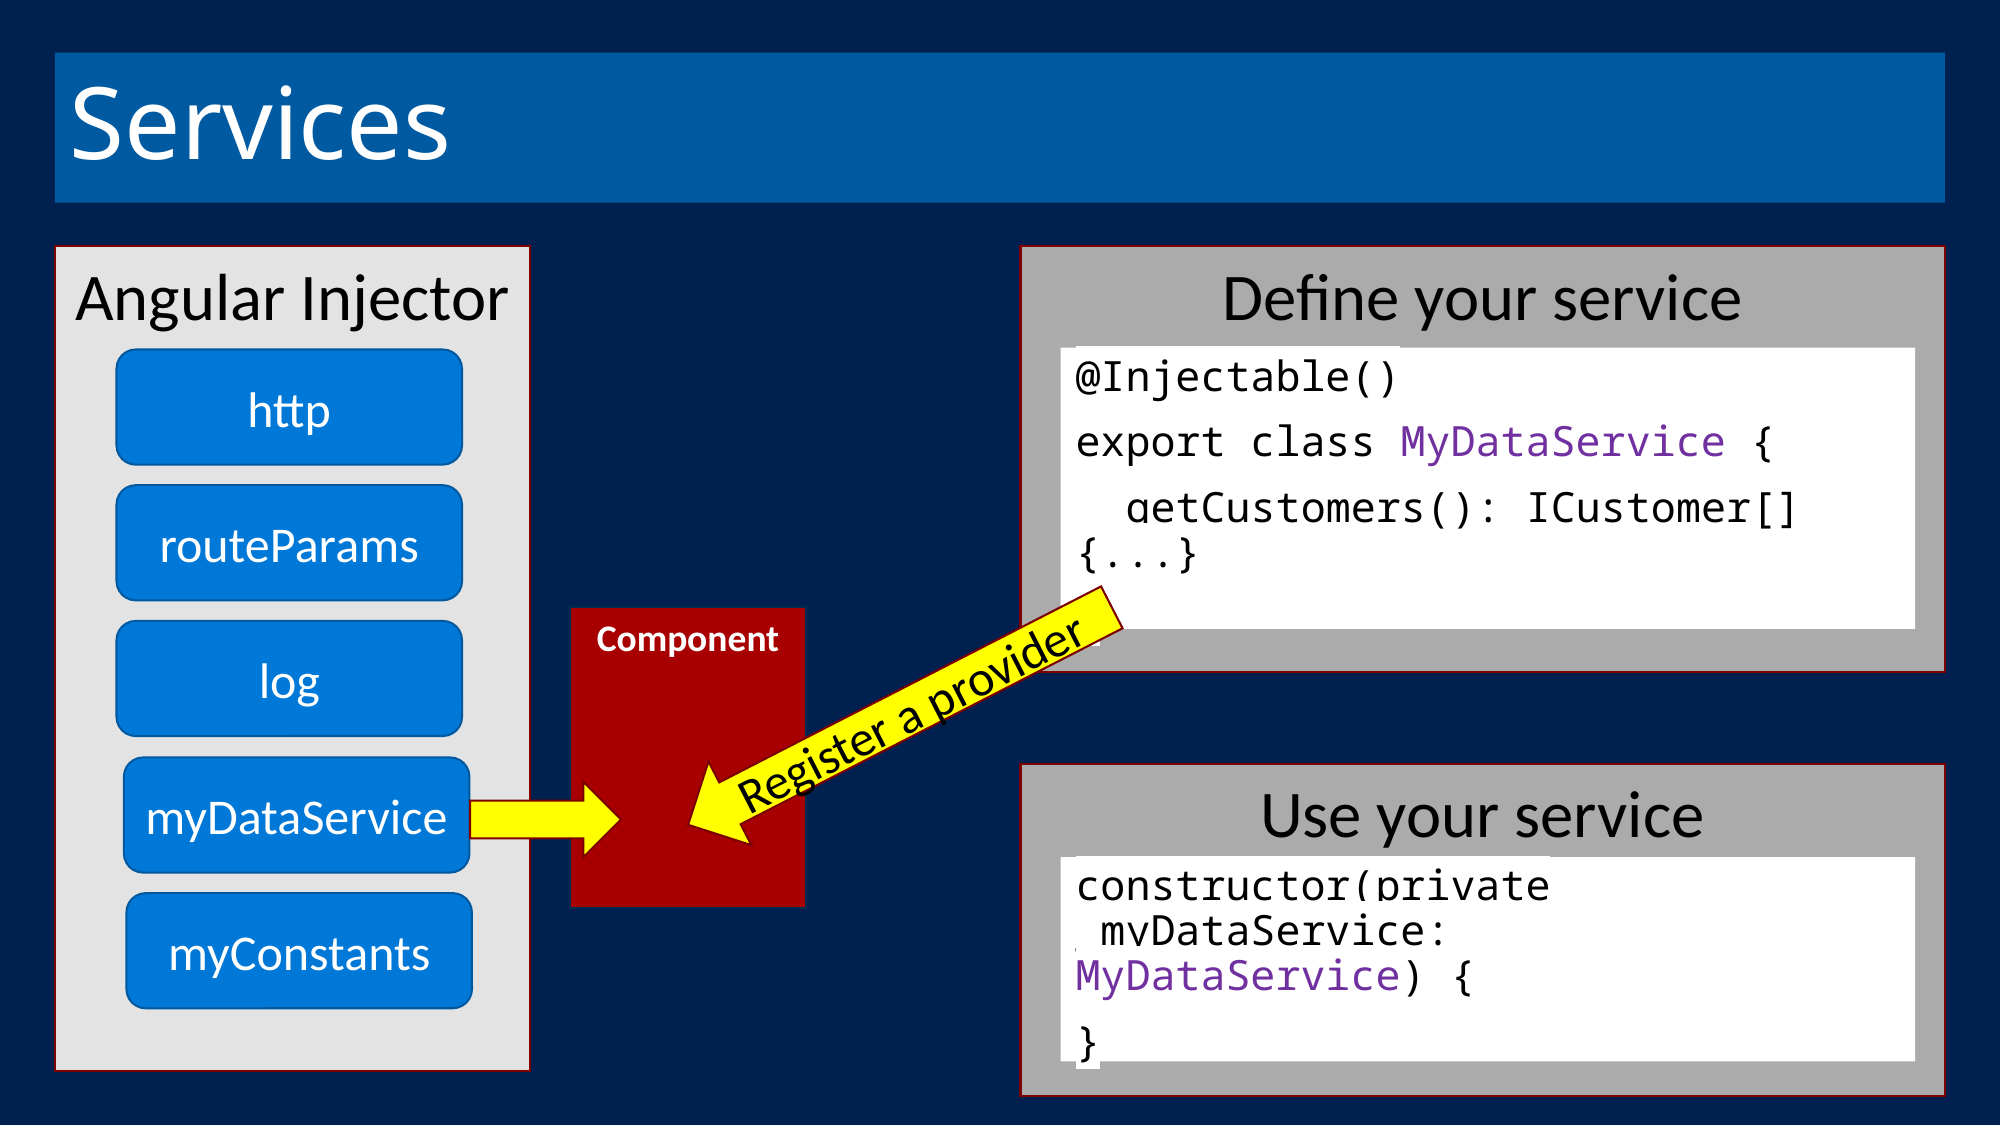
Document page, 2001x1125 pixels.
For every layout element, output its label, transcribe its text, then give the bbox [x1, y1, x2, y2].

text_box @Injectable() export class MyDataService { getCustomers(): ICustomer[] {...} } [1060, 347, 1916, 629]
text_box [469, 779, 623, 860]
text_box Register a provider [686, 585, 1124, 847]
text_box myDataService [122, 756, 471, 874]
title Services [54, 52, 1945, 203]
text_box http [115, 348, 464, 466]
text_box Angular Injector [54, 245, 531, 1072]
text_box constructor(private _myDataService: MyDataService) { } [1060, 857, 1916, 1062]
text_box Component [569, 606, 807, 909]
text_box log [115, 619, 464, 738]
text_box myConstants [125, 892, 474, 1010]
text_box routeParams [115, 484, 464, 602]
text_box Define your service [1019, 245, 1946, 673]
text_box Use your service [1019, 763, 1946, 1097]
